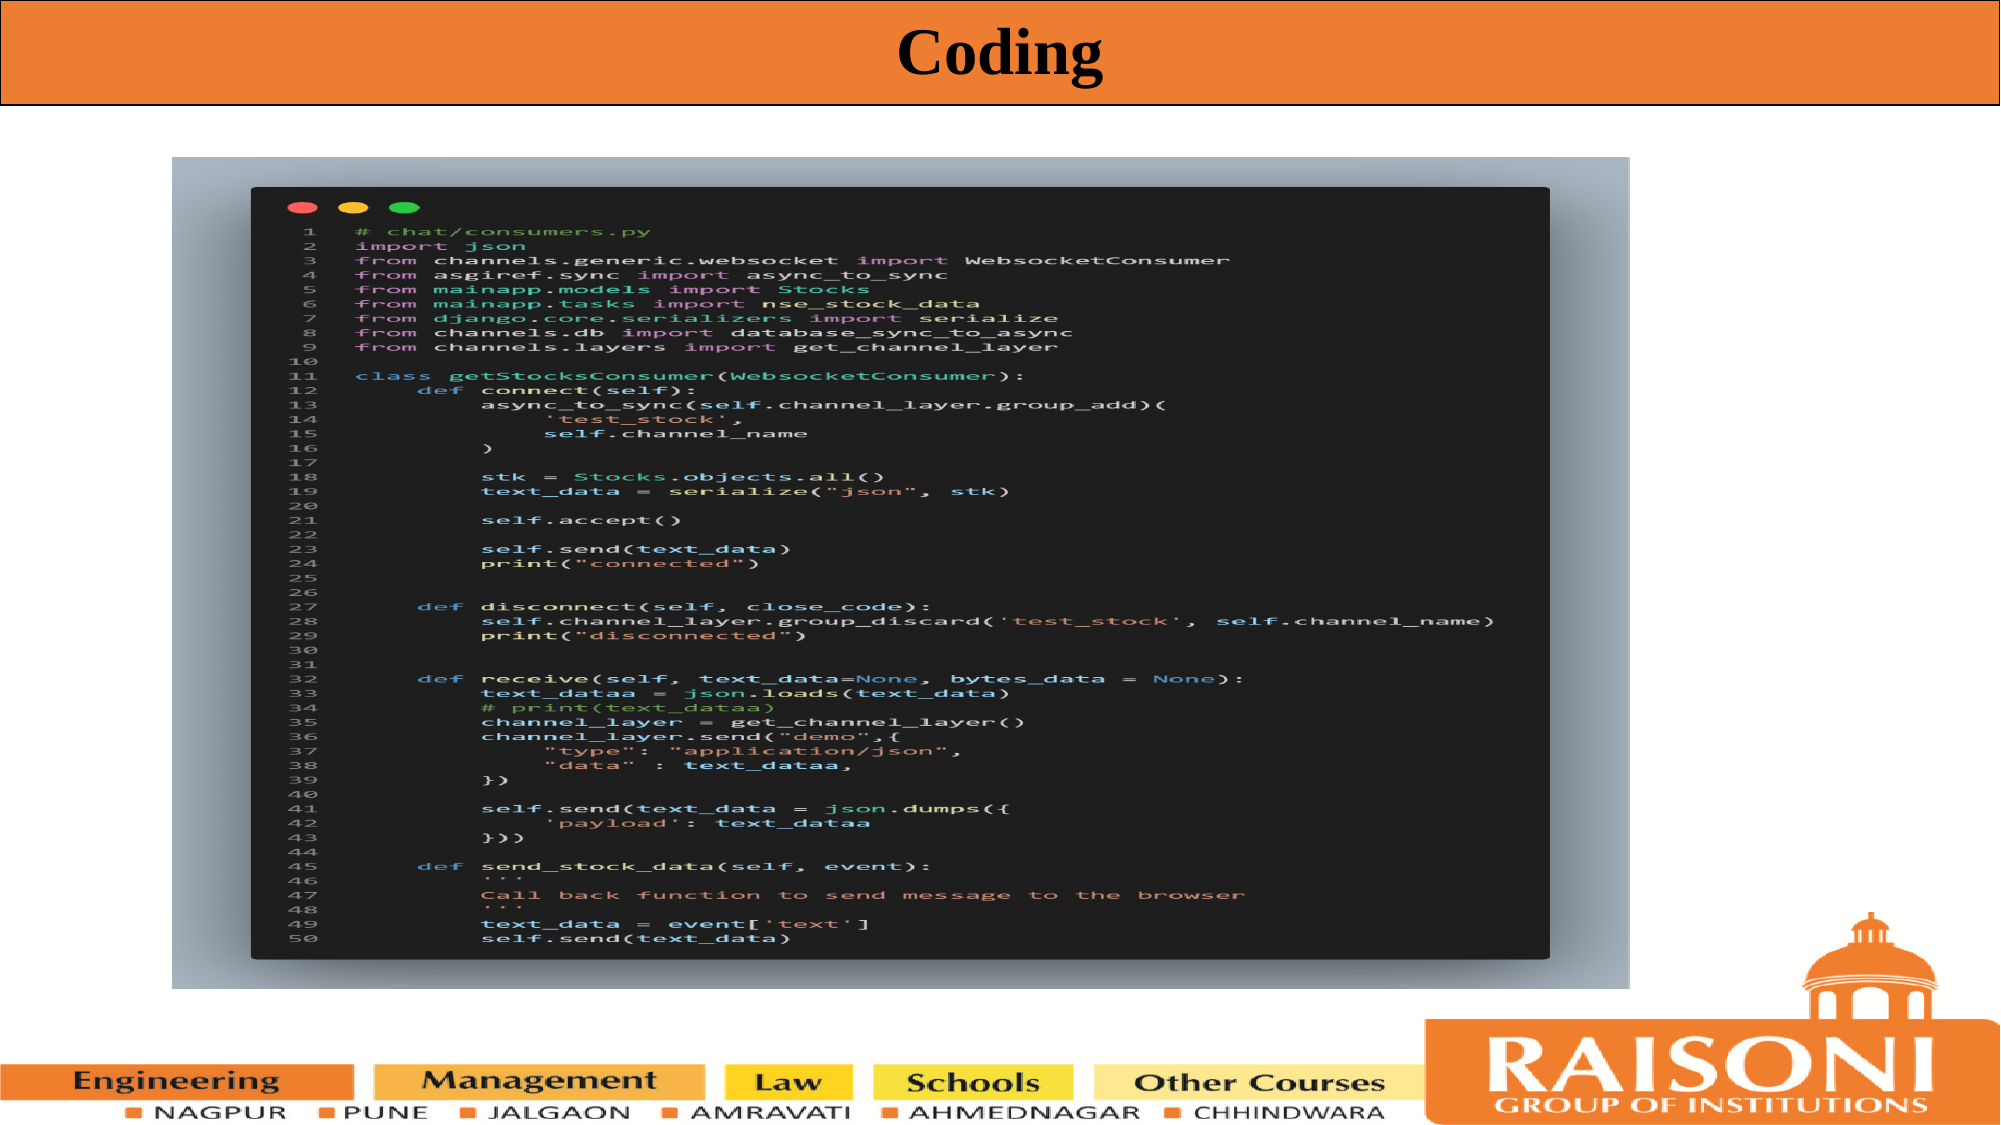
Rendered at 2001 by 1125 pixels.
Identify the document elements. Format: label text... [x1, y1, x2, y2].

picture [0, 156, 2000, 1125]
text_box Coding [0, 0, 2000, 105]
